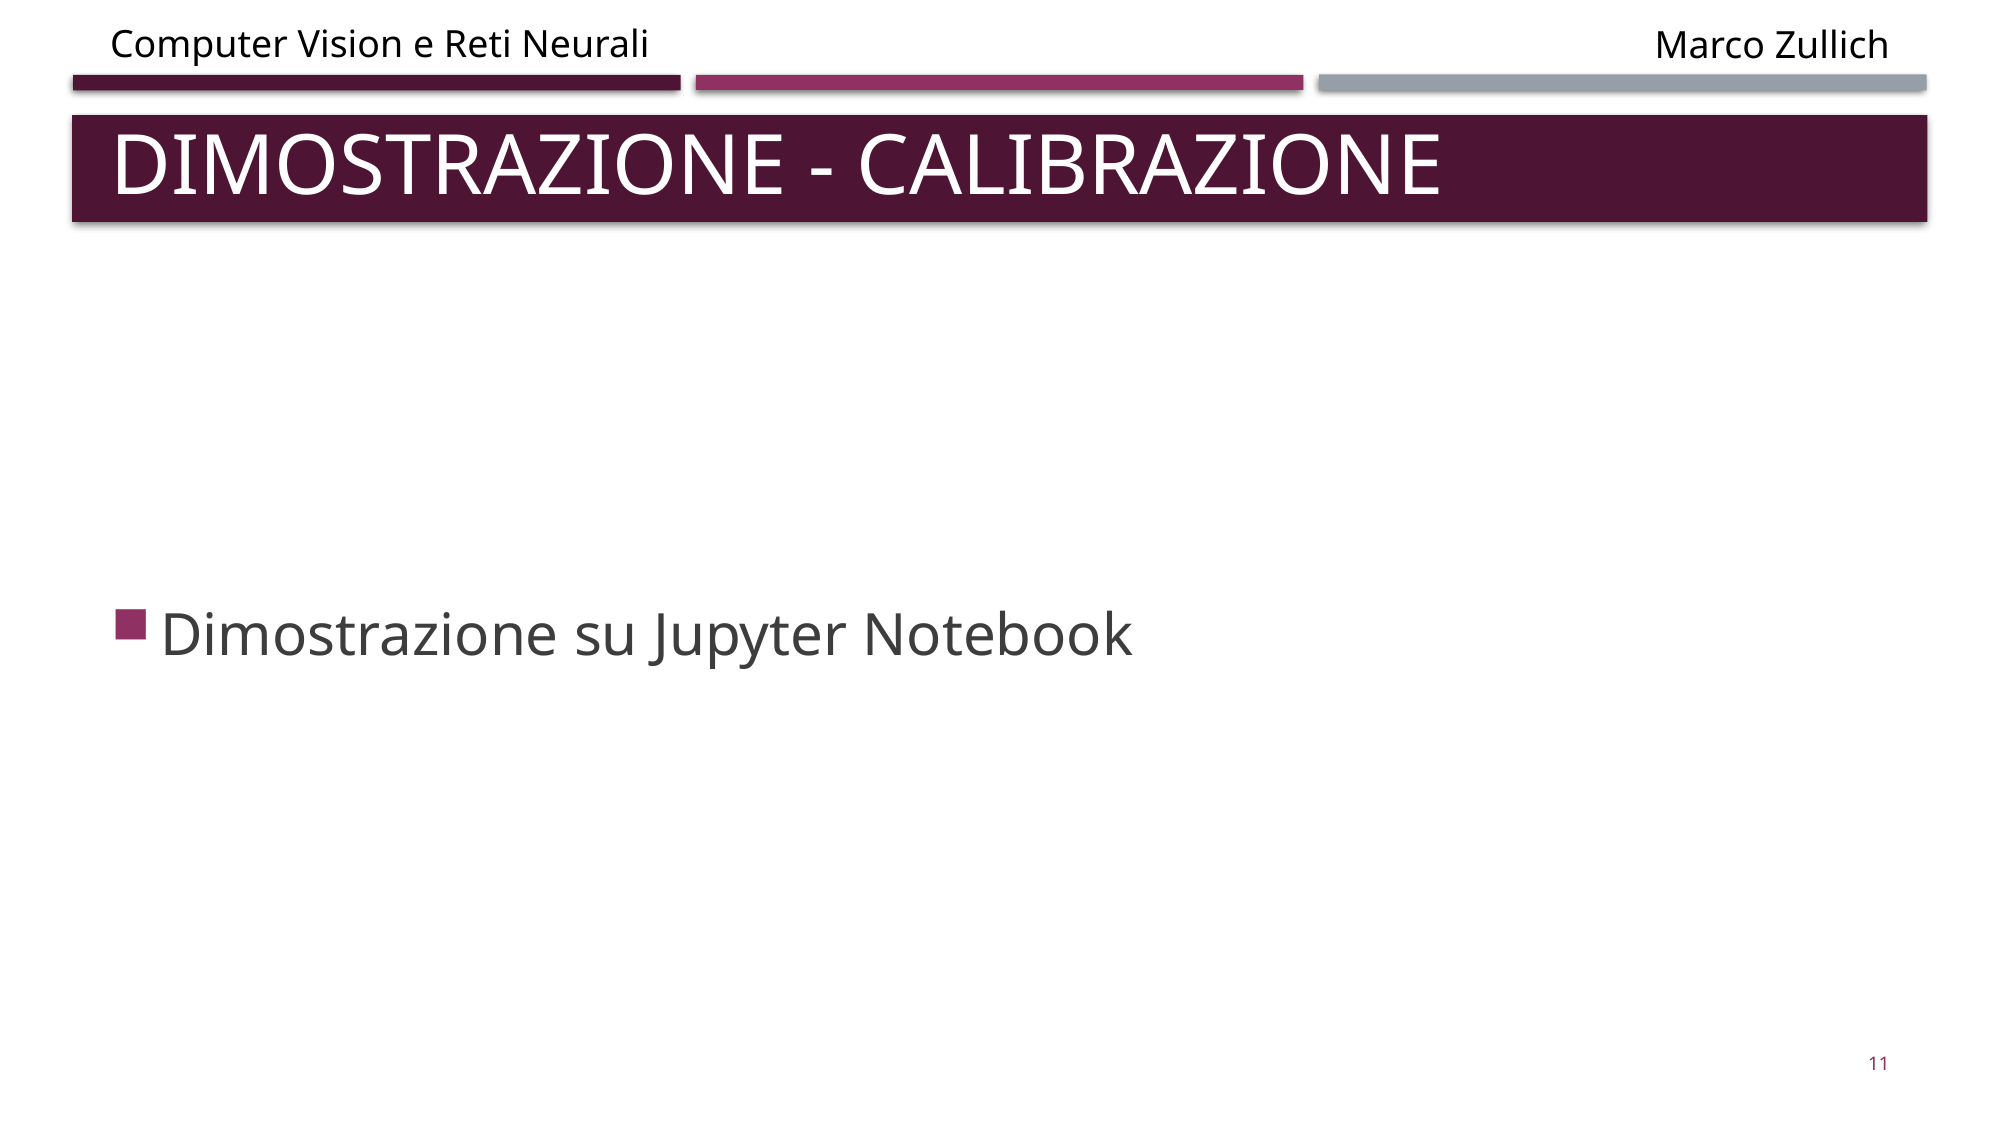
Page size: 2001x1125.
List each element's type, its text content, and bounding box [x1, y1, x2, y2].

list Dimostrazione su Jupyter Notebook [95, 242, 1905, 1022]
slide_number 11 [1732, 1034, 1905, 1095]
title Dimostrazione - calibrazione [95, 124, 1905, 219]
